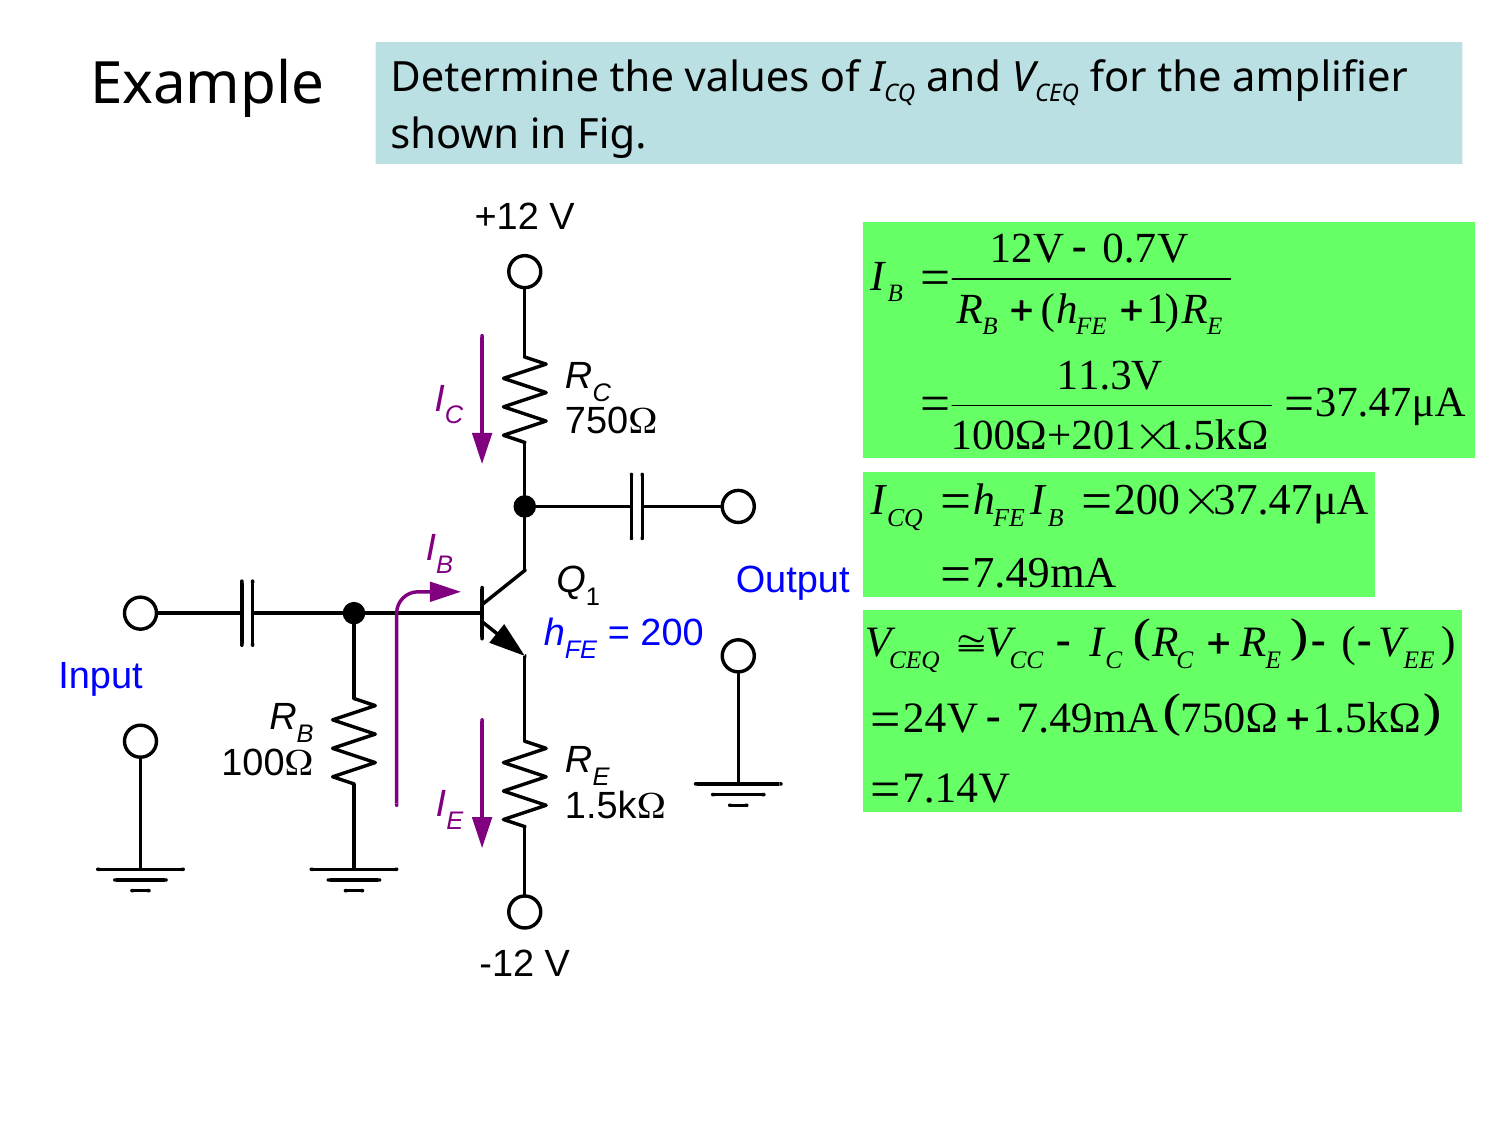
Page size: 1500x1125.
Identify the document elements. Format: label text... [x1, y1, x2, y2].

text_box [52, 184, 856, 994]
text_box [862, 471, 1376, 598]
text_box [862, 221, 1476, 459]
text_box Determine the values of ICQ and VCEQ for the amplifier shown in Fig. [375, 42, 1463, 164]
title Example [75, 45, 1425, 116]
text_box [862, 609, 1463, 812]
